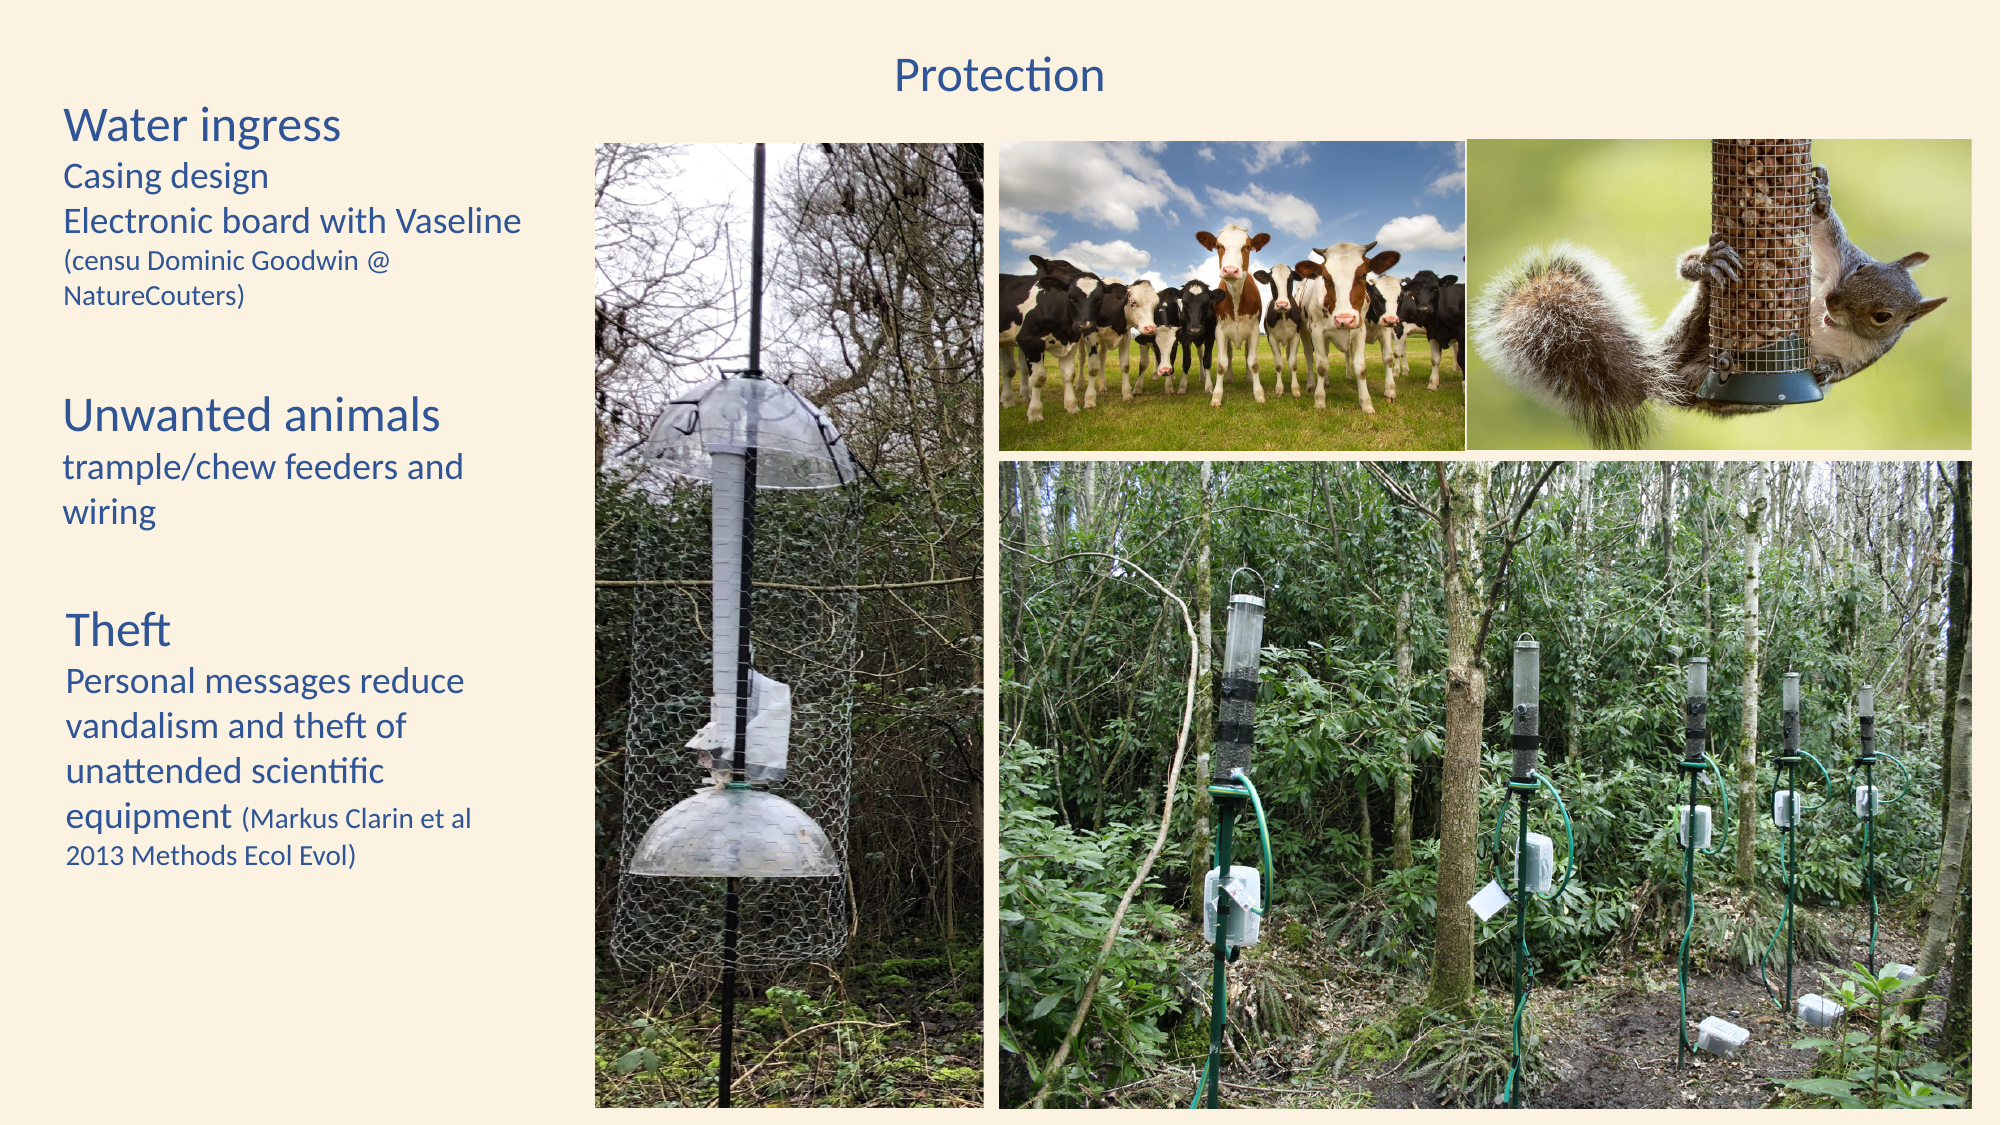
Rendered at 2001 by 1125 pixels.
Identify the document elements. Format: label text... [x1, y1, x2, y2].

text_box Theft Personal messages reduce vandalism and theft of unattended scientific equipment (Markus Clarin et al 2013 Methods Ecol Evol) [50, 588, 525, 939]
text_box Water ingress Casing design Electronic board with Vaseline (censu Dominic Goodwin @ NatureCouters) [48, 84, 557, 319]
picture [1466, 139, 1972, 450]
text_box Protection [591, 34, 1408, 110]
picture [306, 141, 1972, 1110]
text_box Unwanted animals trample/chew feeders and wiring [47, 374, 550, 540]
